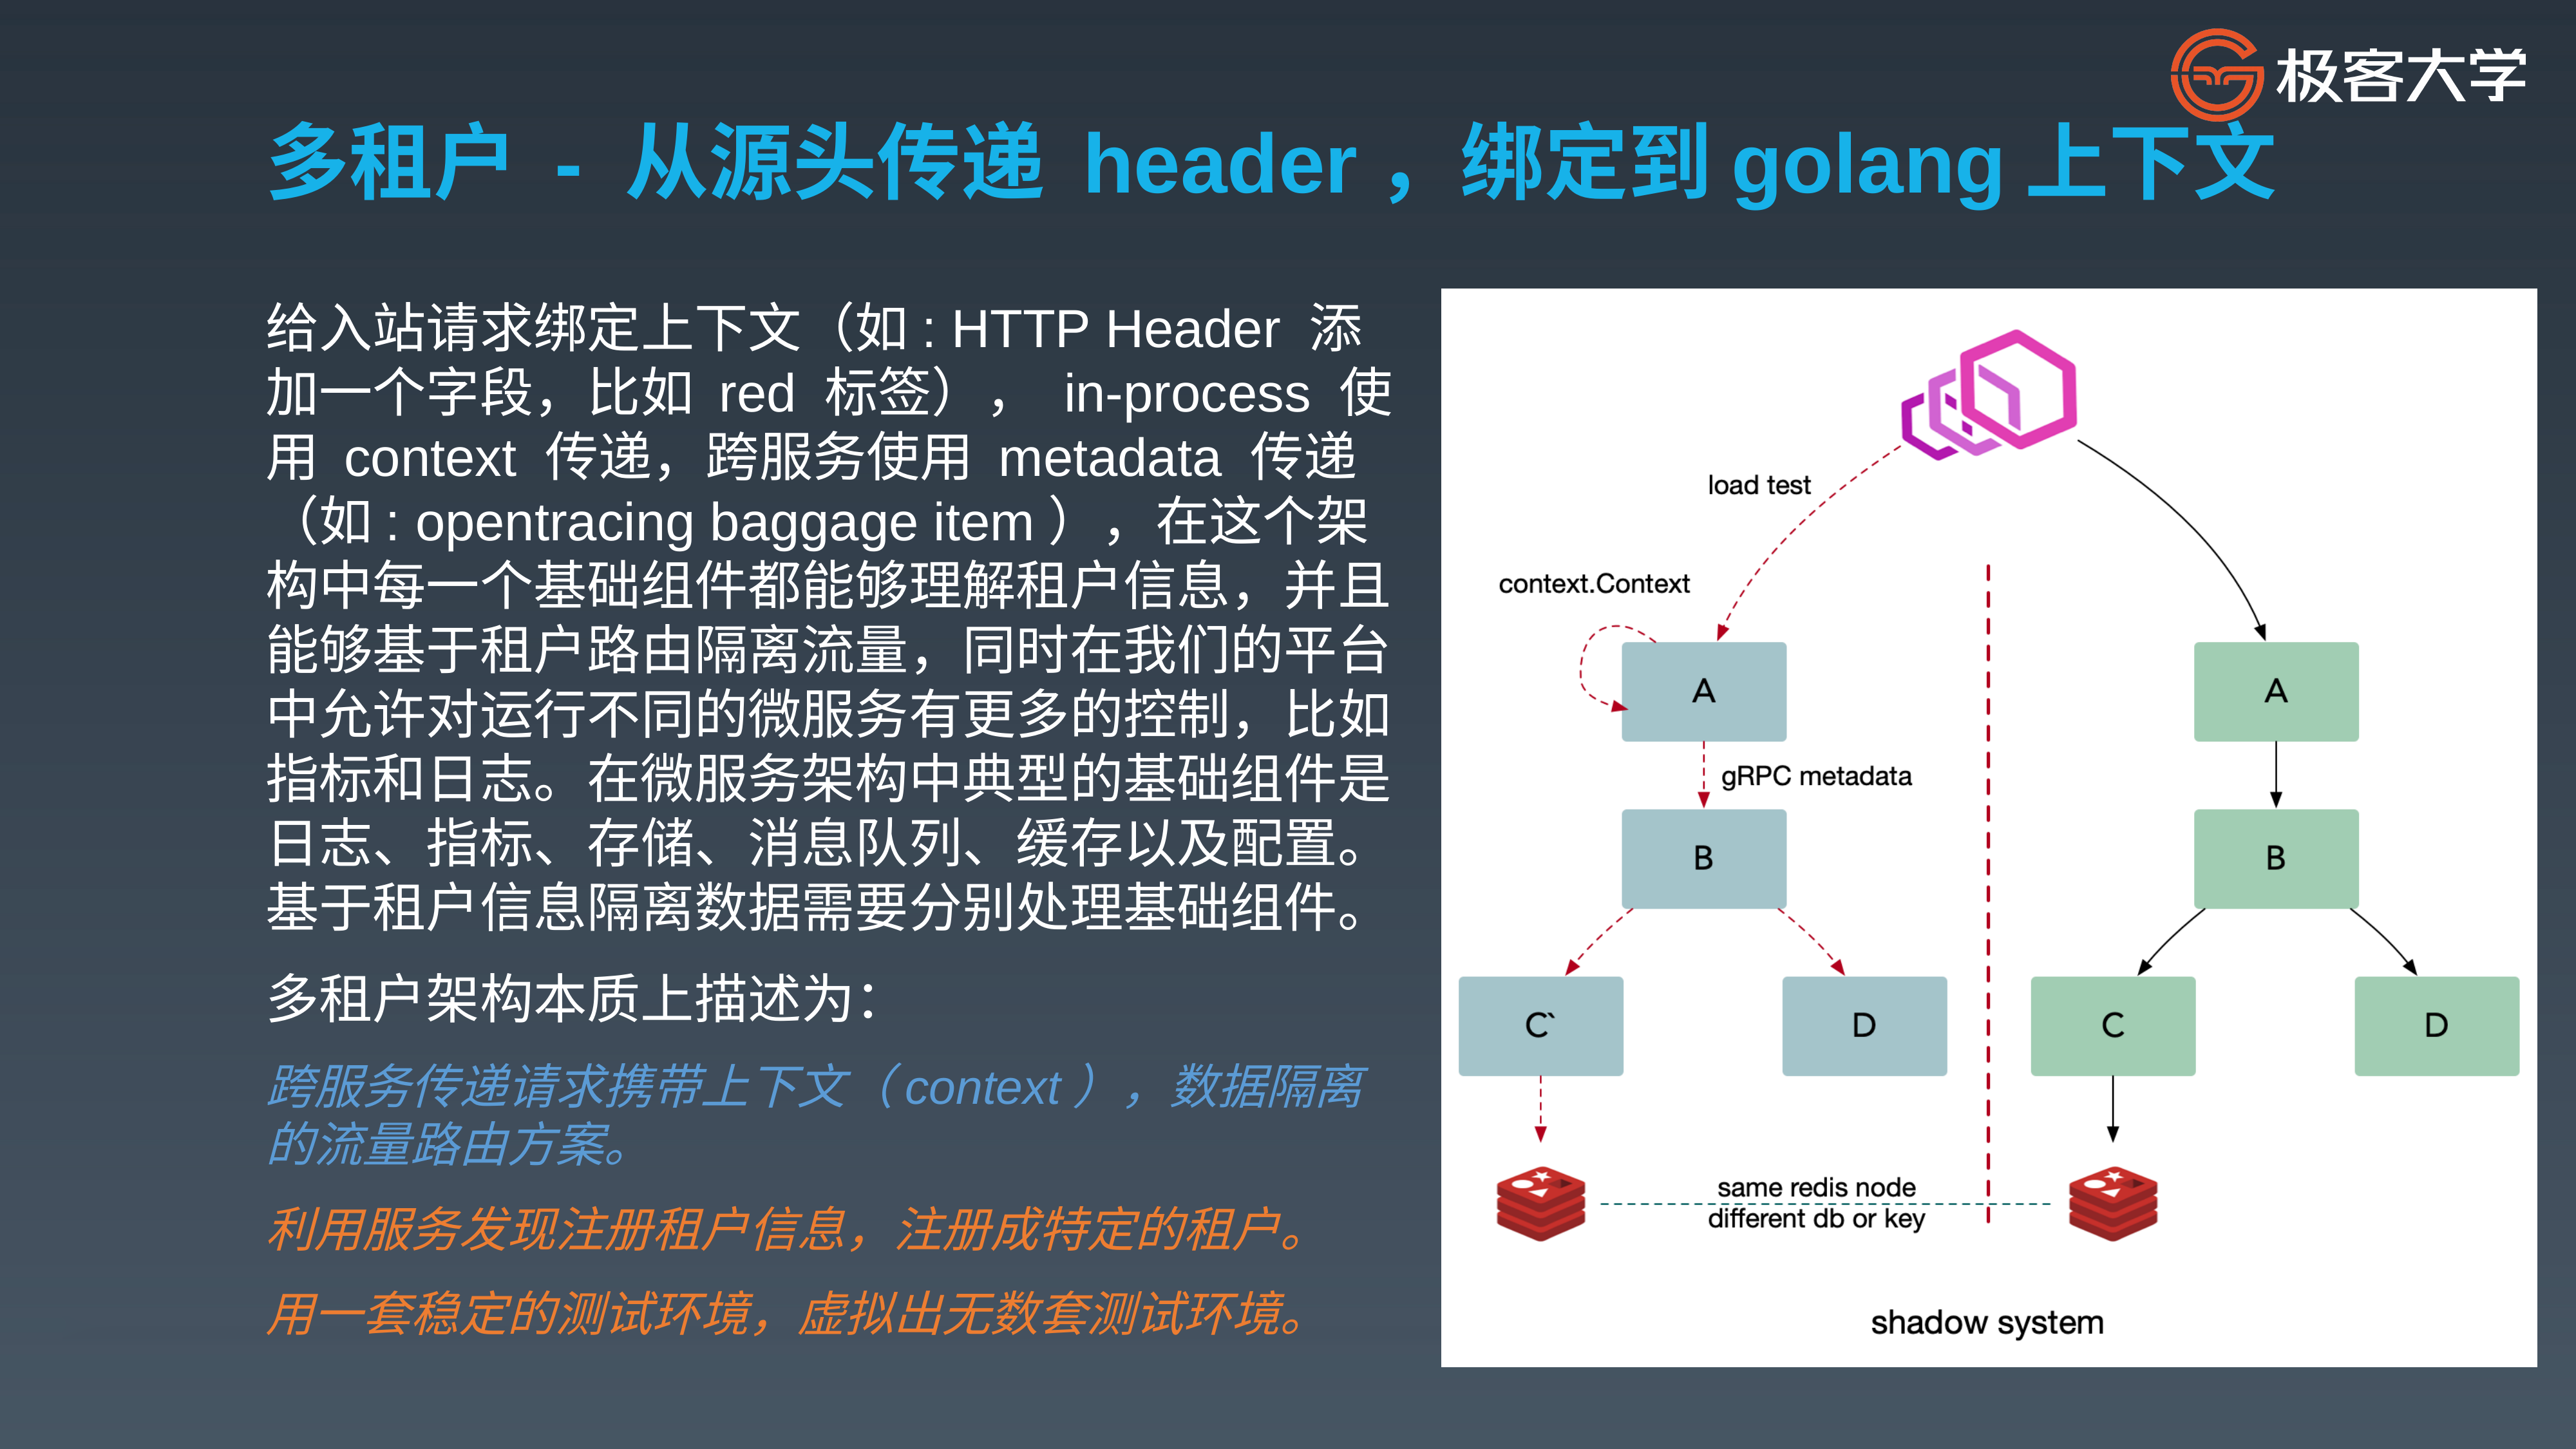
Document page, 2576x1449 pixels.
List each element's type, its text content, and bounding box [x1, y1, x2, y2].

list 给入站请求绑定上下文（如: HTTP Header 添加一个字段，比如 red 标签）， in-process 使用 context 传递，跨服务使用 metadata 传递（如: opentracing baggage item），在这个架构中每一个基础组件都能够理解租户信息，并且能够基于租户路由隔离流量，同时在我们的平台中允许对运行不同的微服务有更多的控制，比如指标和日志。在微服务架构中典型的基础组件是日志、指标、存储、消息队列、缓存以及配置。基于租户信息隔离数据需要分别处理基础组件。 多租户架构本质上描述为： 跨服务传递请求携带上下文（context），数据隔离的流量路由方案。 利用服务发现注册租户信息，注册成特定的租户。 用一套稳定的测试环境，虚拟出无数套测试环境。 [260, 288, 1403, 1339]
picture [0, 0, 2576, 1449]
title 多租户 - 从源头传递 header，绑定到golang上下文 [260, 103, 2316, 243]
